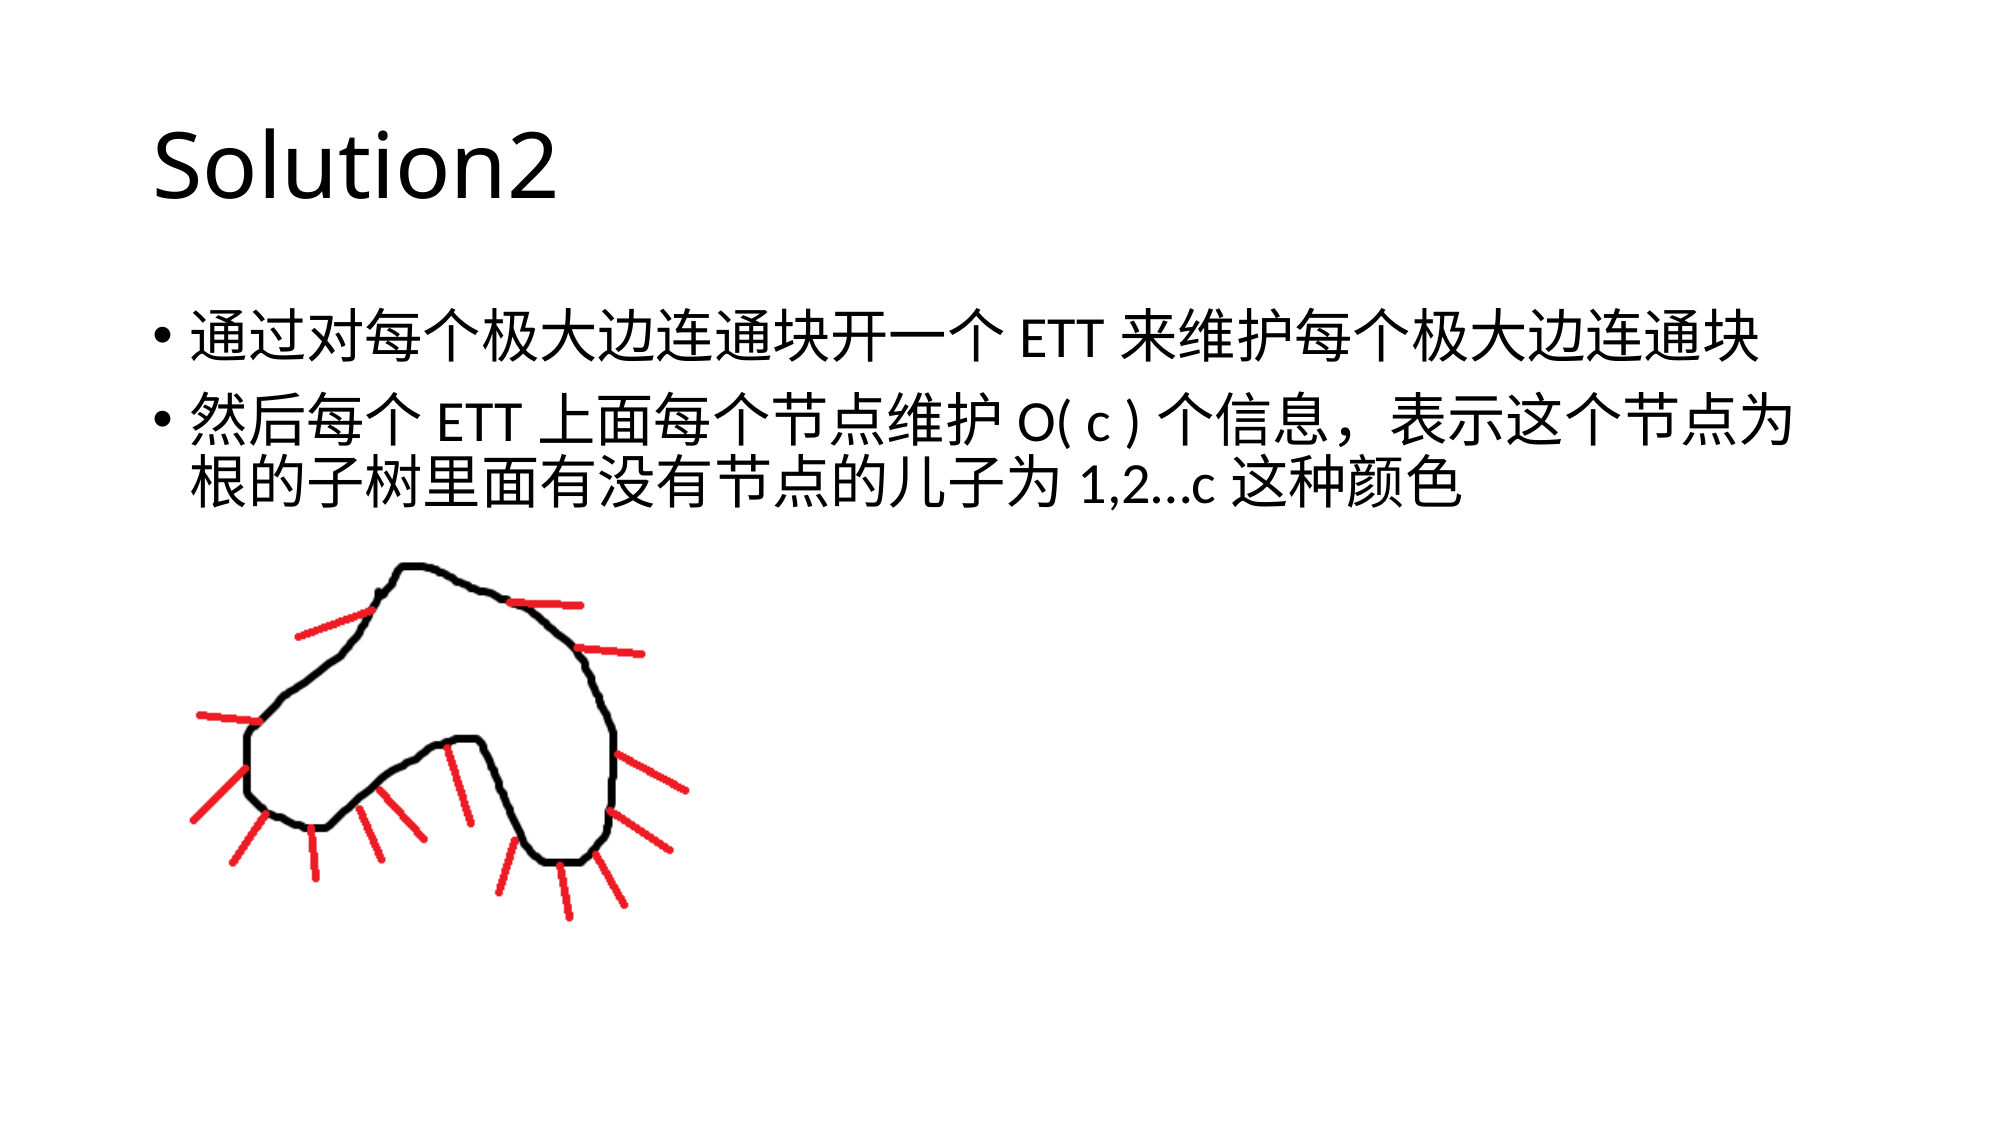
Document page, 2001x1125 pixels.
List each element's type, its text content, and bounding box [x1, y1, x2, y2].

title Solution2 [137, 59, 1863, 278]
picture [165, 558, 713, 953]
list 通过对每个极大边连通块开一个ETT来维护每个极大边连通块 然后每个ETT上面每个节点维护O( c )个信息，表示这个节点为根的子树里面有没有节点的儿子为1,2…c这种颜色 [137, 299, 1863, 1014]
